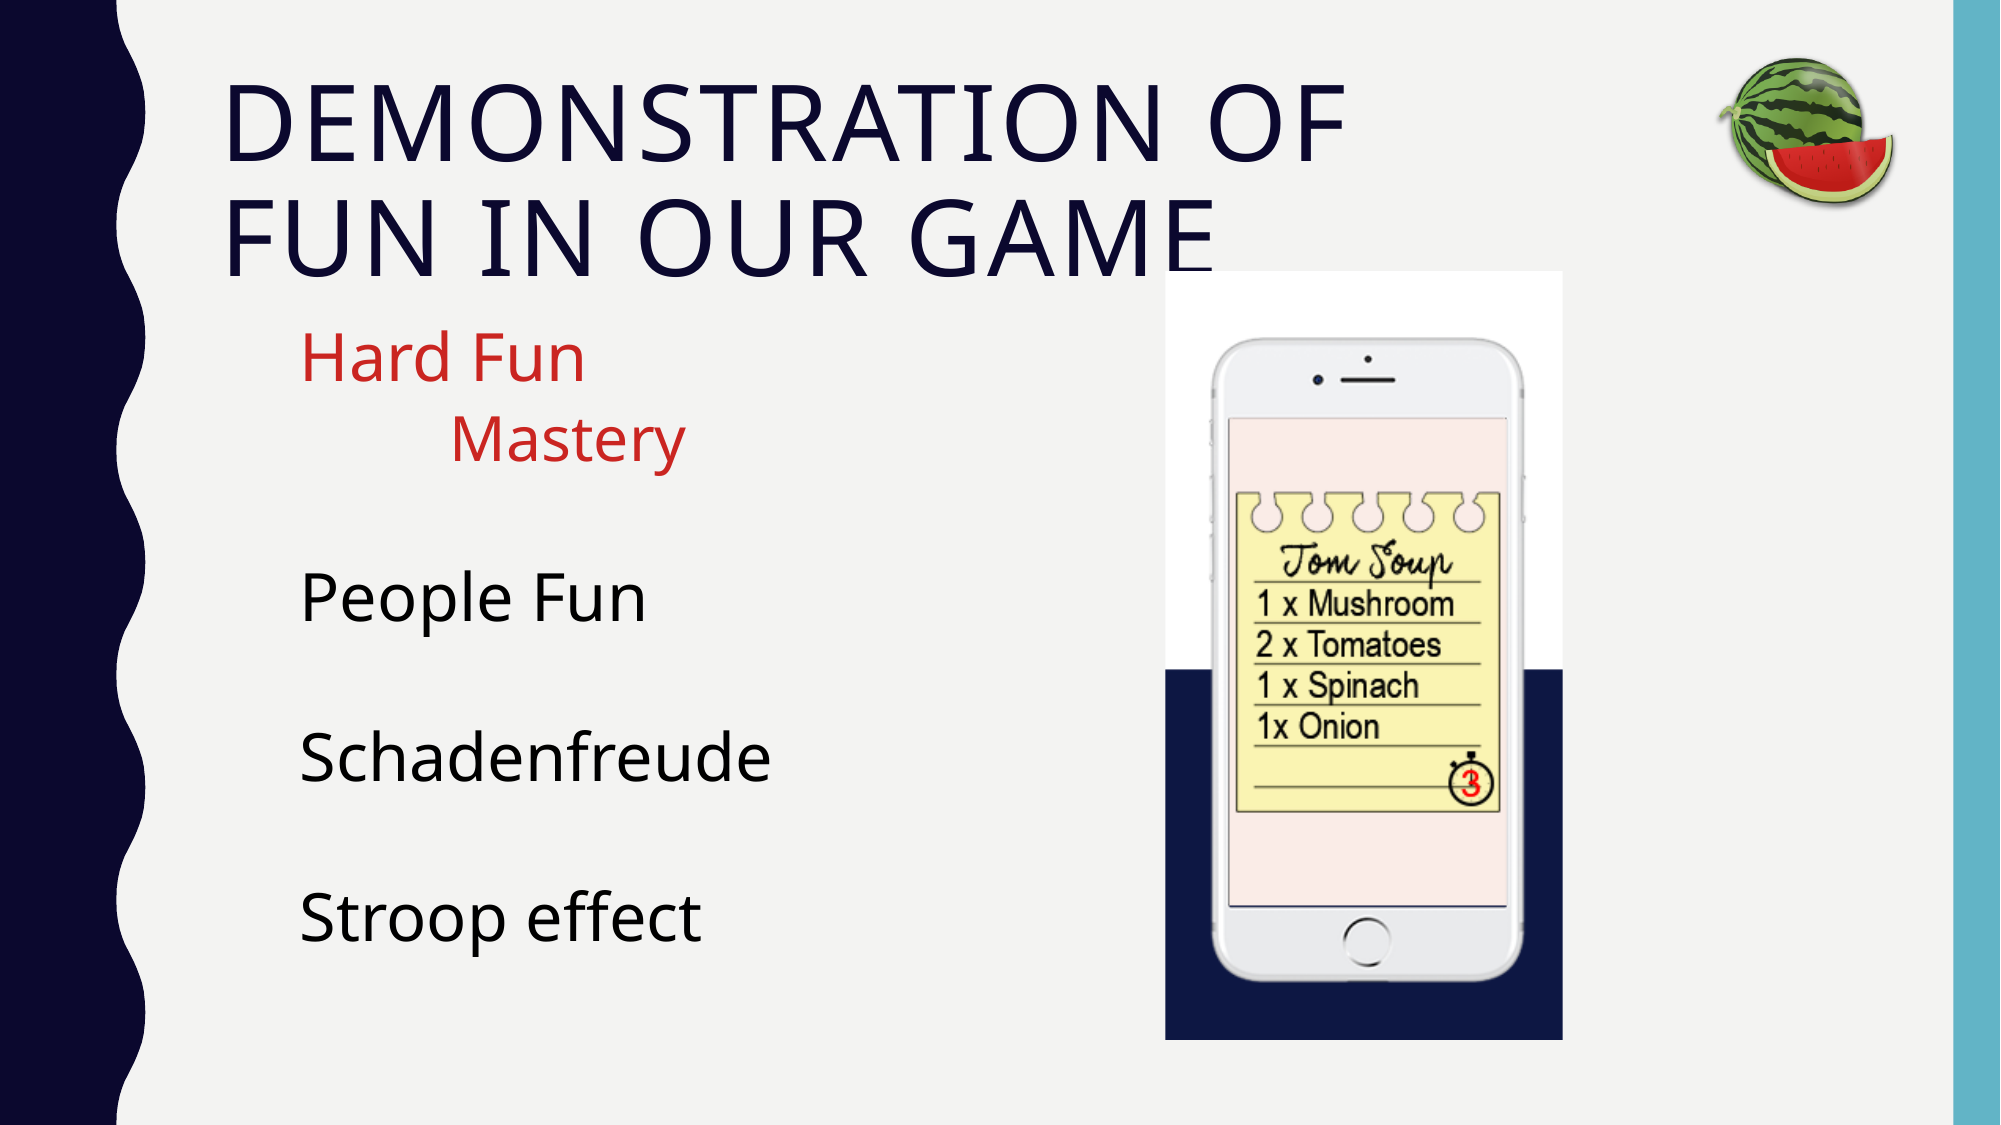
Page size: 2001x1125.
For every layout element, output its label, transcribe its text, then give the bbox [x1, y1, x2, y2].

picture [1165, 271, 1563, 1040]
title Demonstration of Fun in our game [205, 62, 1524, 308]
text_box Hard Fun Mastery People Fun Schadenfreude Stroop effect [284, 307, 1165, 962]
picture [1712, 50, 1899, 216]
